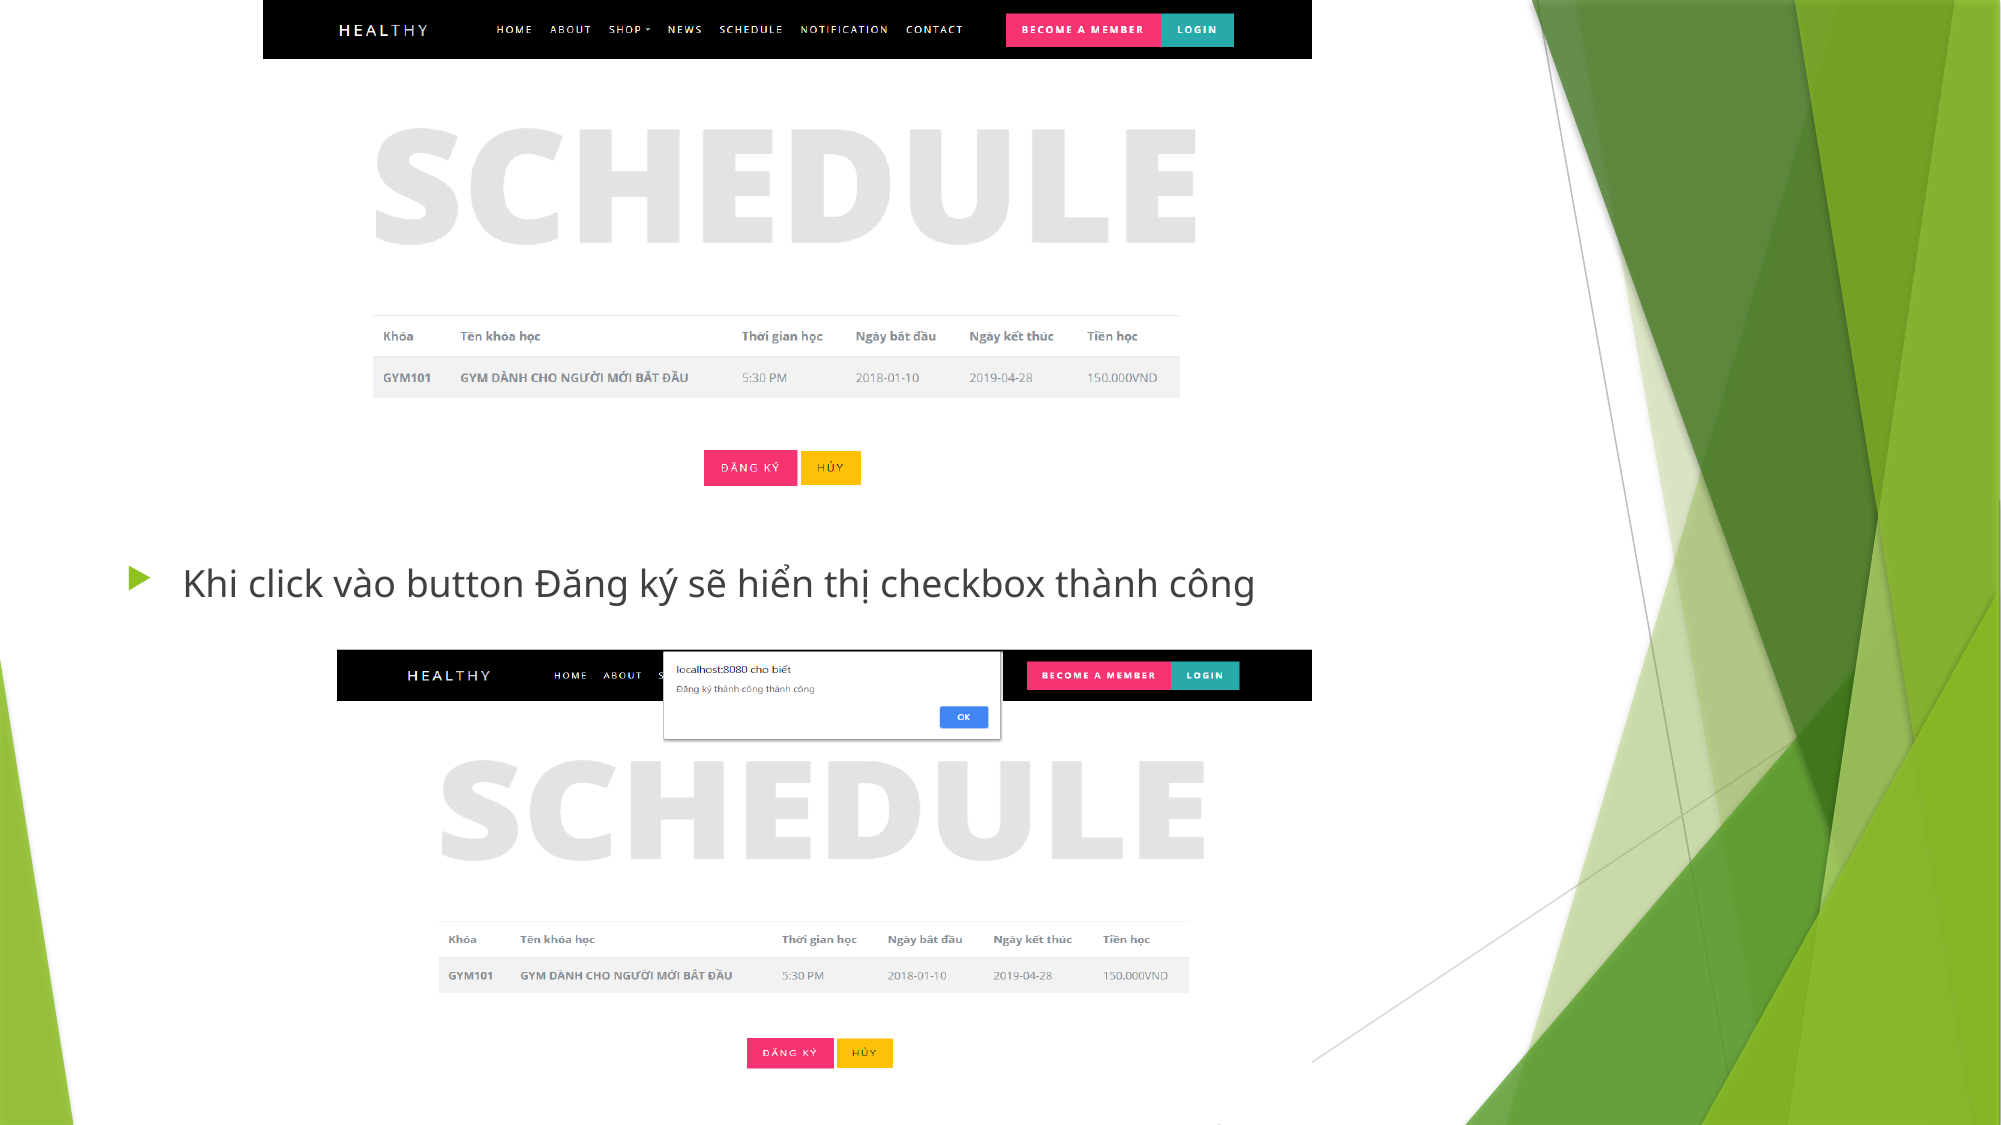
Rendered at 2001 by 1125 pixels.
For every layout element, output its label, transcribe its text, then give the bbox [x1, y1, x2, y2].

picture [336, 649, 1313, 1124]
list Khi click vào button Đăng ký sẽ hiển thị checkbox thành công [111, 354, 1522, 992]
picture [263, 0, 1313, 551]
